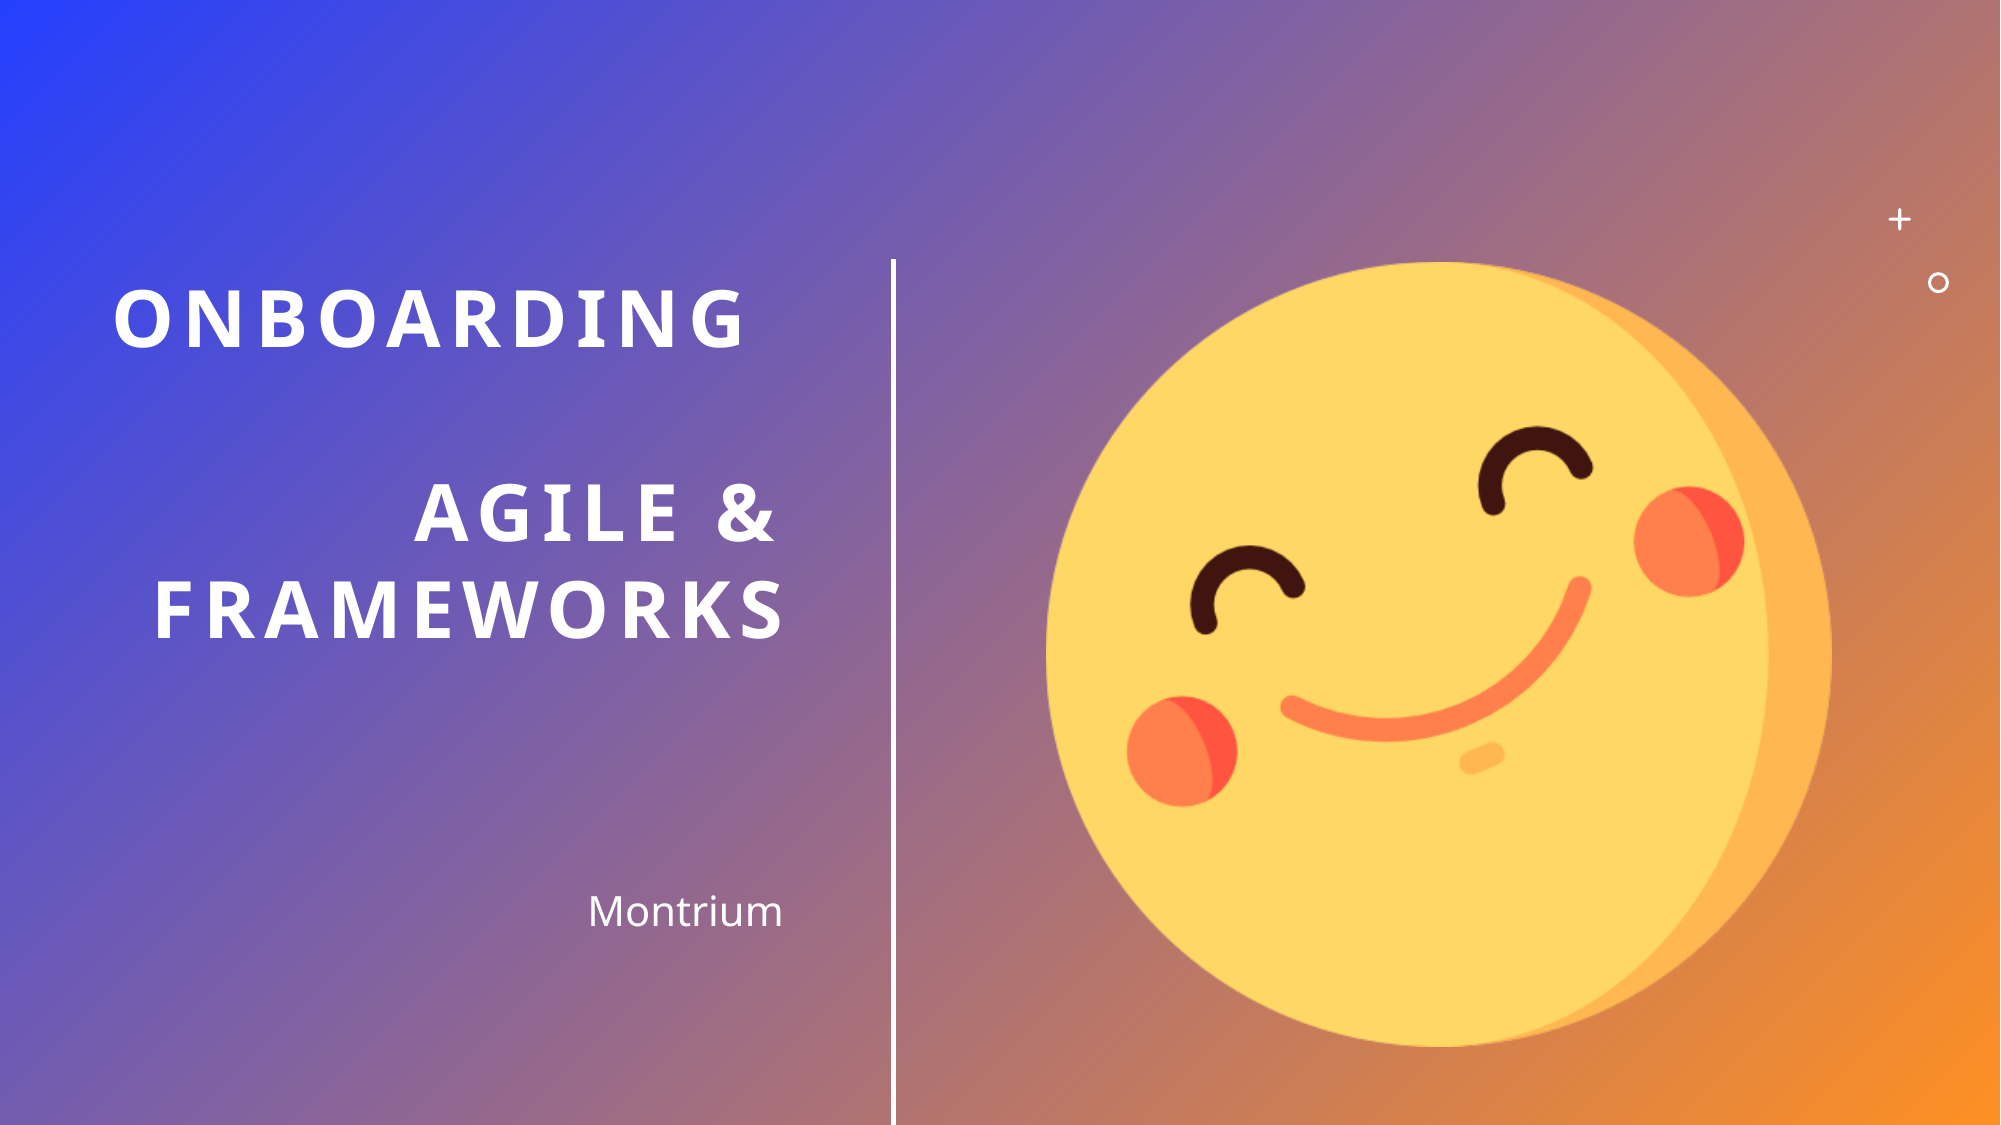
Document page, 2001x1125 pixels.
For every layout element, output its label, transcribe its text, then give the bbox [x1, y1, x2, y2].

text_box [0, 0, 2000, 1125]
subtitle Montrium [75, 877, 799, 1047]
picture [1046, 262, 1832, 1047]
title Onboarding Agile & Frameworks [75, 262, 799, 858]
text_box [1927, 272, 1949, 294]
text_box [1888, 207, 1912, 231]
